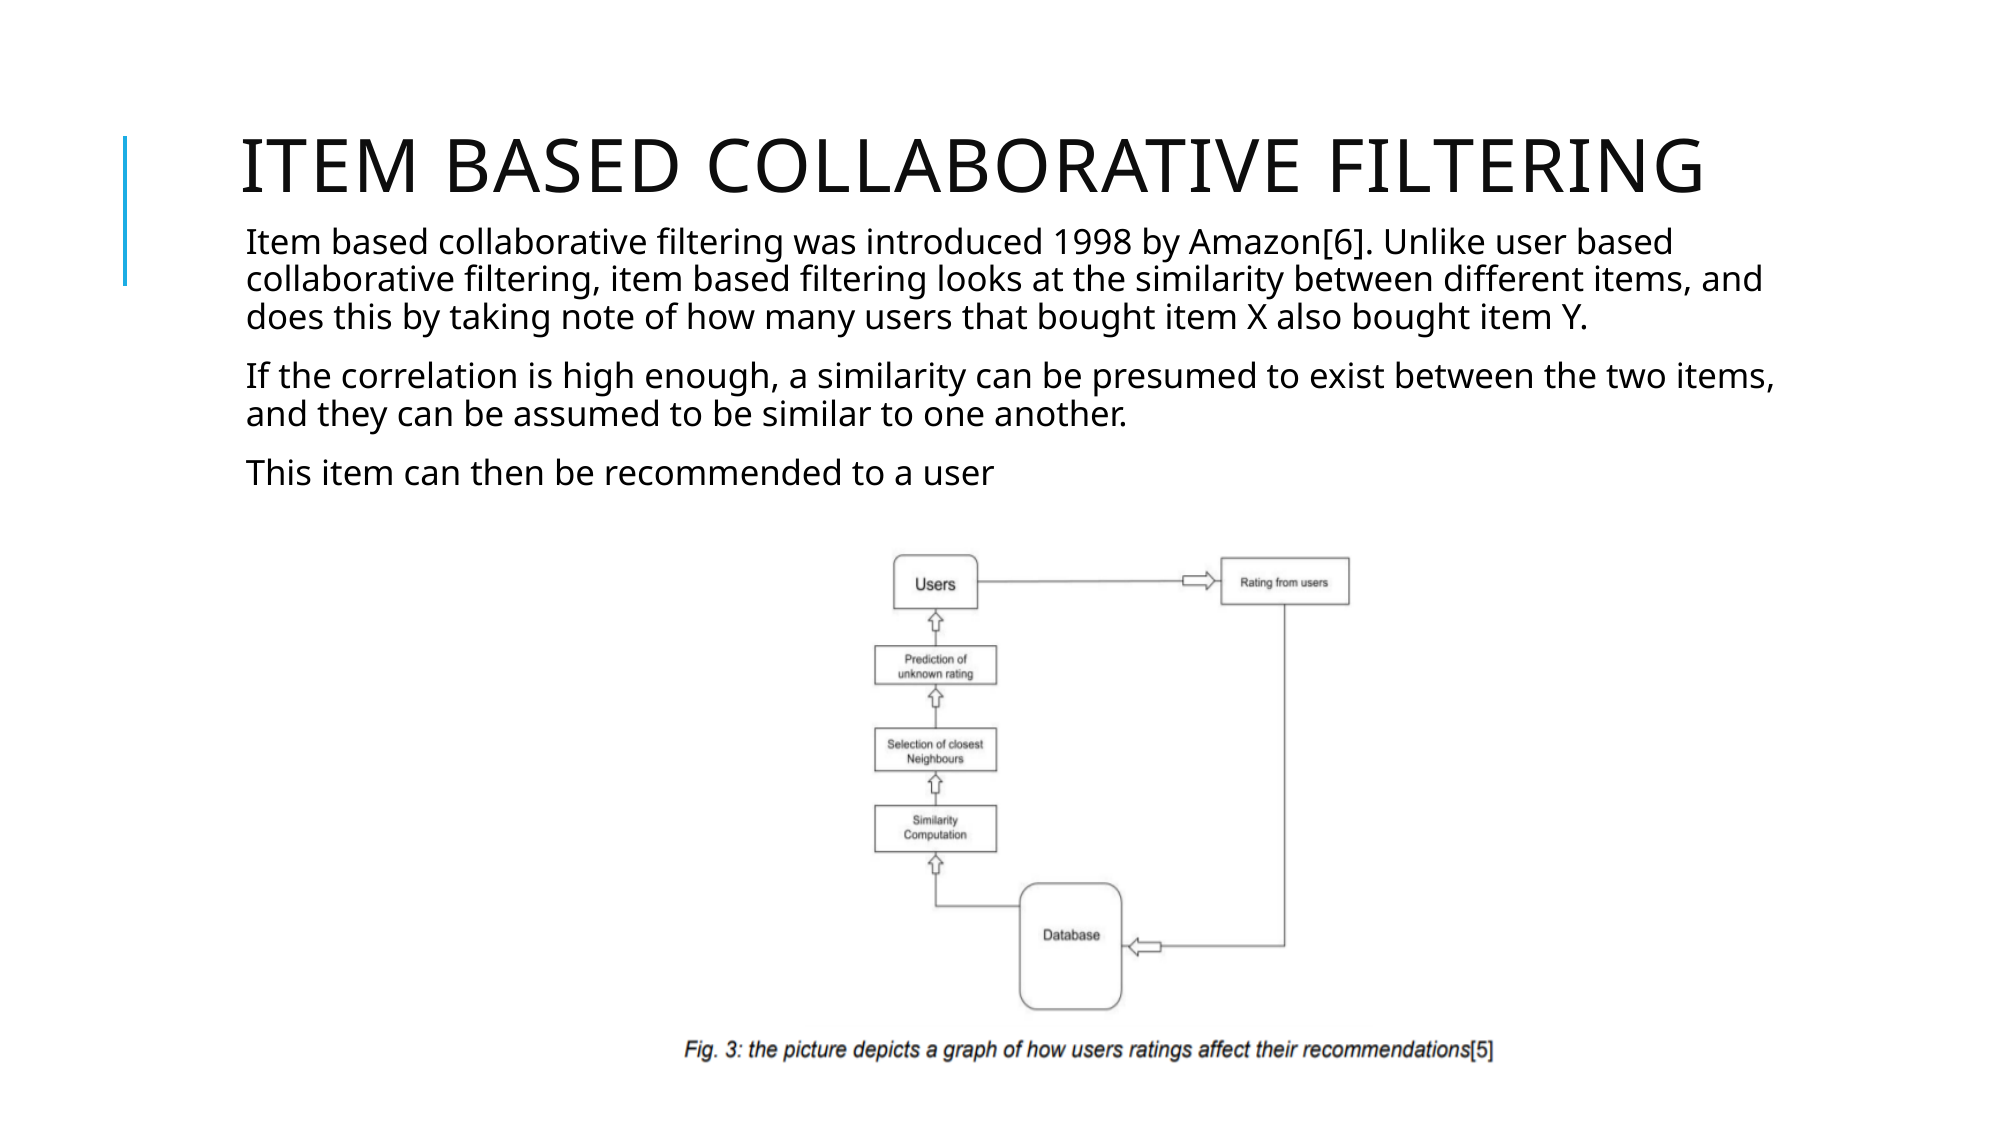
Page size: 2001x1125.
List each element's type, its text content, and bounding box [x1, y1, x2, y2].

title Item based collaborative filtering [225, 112, 1800, 216]
picture [636, 528, 1542, 1093]
list Item based collaborative filtering was introduced 1998 by Amazon[6]. Unlike user based collaborative filtering, item based filtering looks at the similarity between different items, and does this by taking note of how many users that bought item X also bought item Y. If the correlation is high enough, a similarity can be presumed to exist between the two items, and they can be assumed to be similar to one another. This item can then be recommended to a user [225, 216, 1800, 502]
